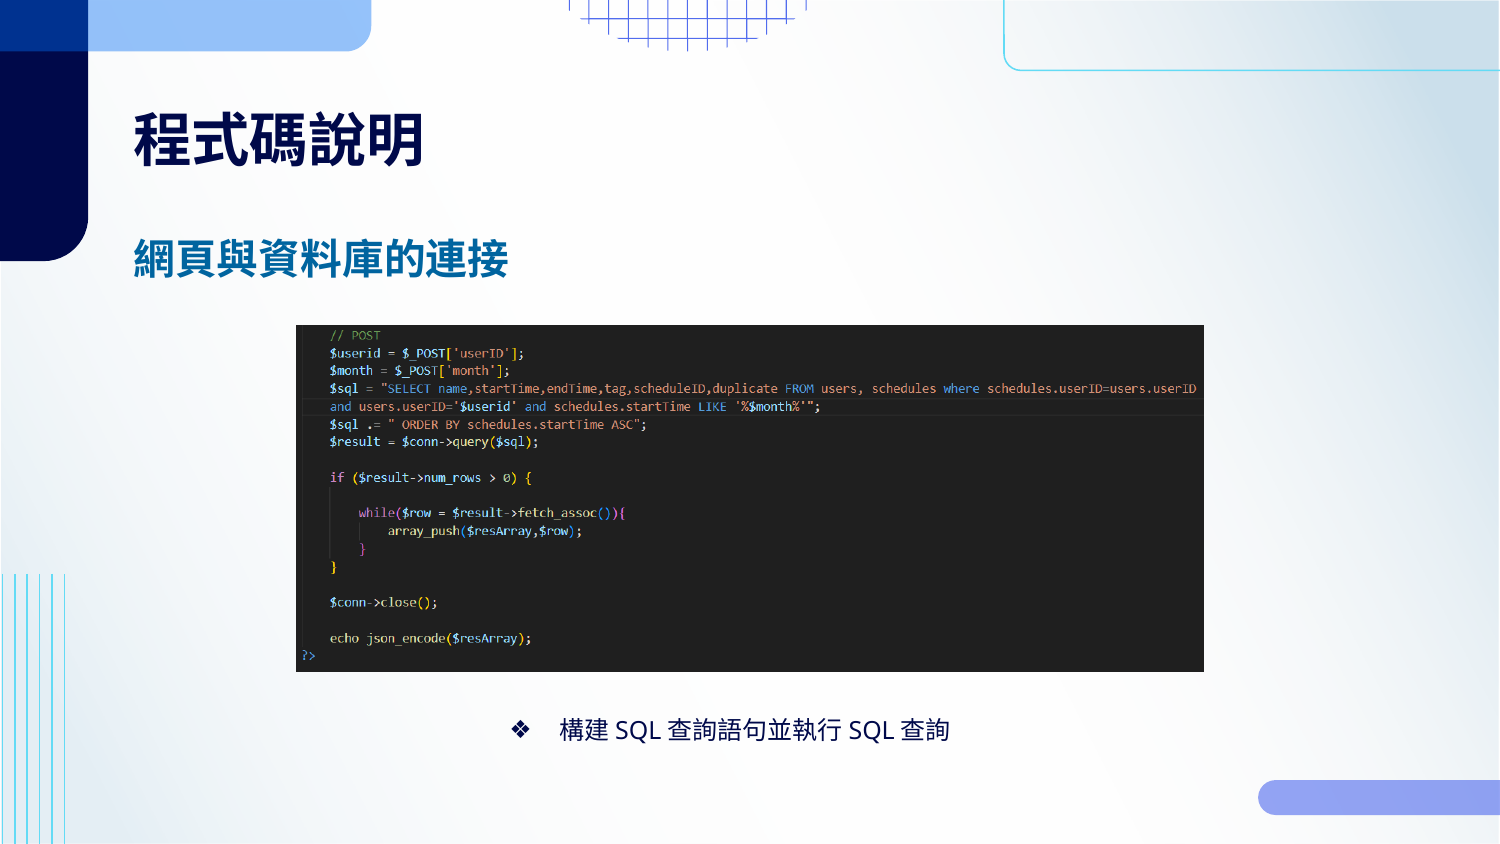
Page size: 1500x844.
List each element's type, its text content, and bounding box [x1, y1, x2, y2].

title 程式碼說明 [118, 88, 1382, 183]
picture [649, 0, 667, 18]
picture [728, 0, 746, 18]
subtitle [118, 298, 544, 422]
picture [1, 0, 1499, 844]
picture [629, 20, 647, 37]
picture [610, 0, 627, 18]
text_box 構建SQL查詢語句並執行SQL查詢 [431, 694, 1004, 760]
picture [708, 0, 726, 18]
picture [590, 0, 608, 18]
picture [688, 20, 706, 37]
picture [629, 0, 647, 18]
picture [728, 20, 746, 37]
picture [768, 0, 785, 18]
picture [688, 0, 706, 18]
picture [649, 20, 667, 37]
picture [669, 0, 686, 18]
subtitle 網頁與資料庫的連接 [118, 231, 770, 298]
picture [669, 20, 686, 37]
picture [1005, 0, 1499, 69]
picture [708, 20, 726, 37]
picture [748, 0, 765, 18]
